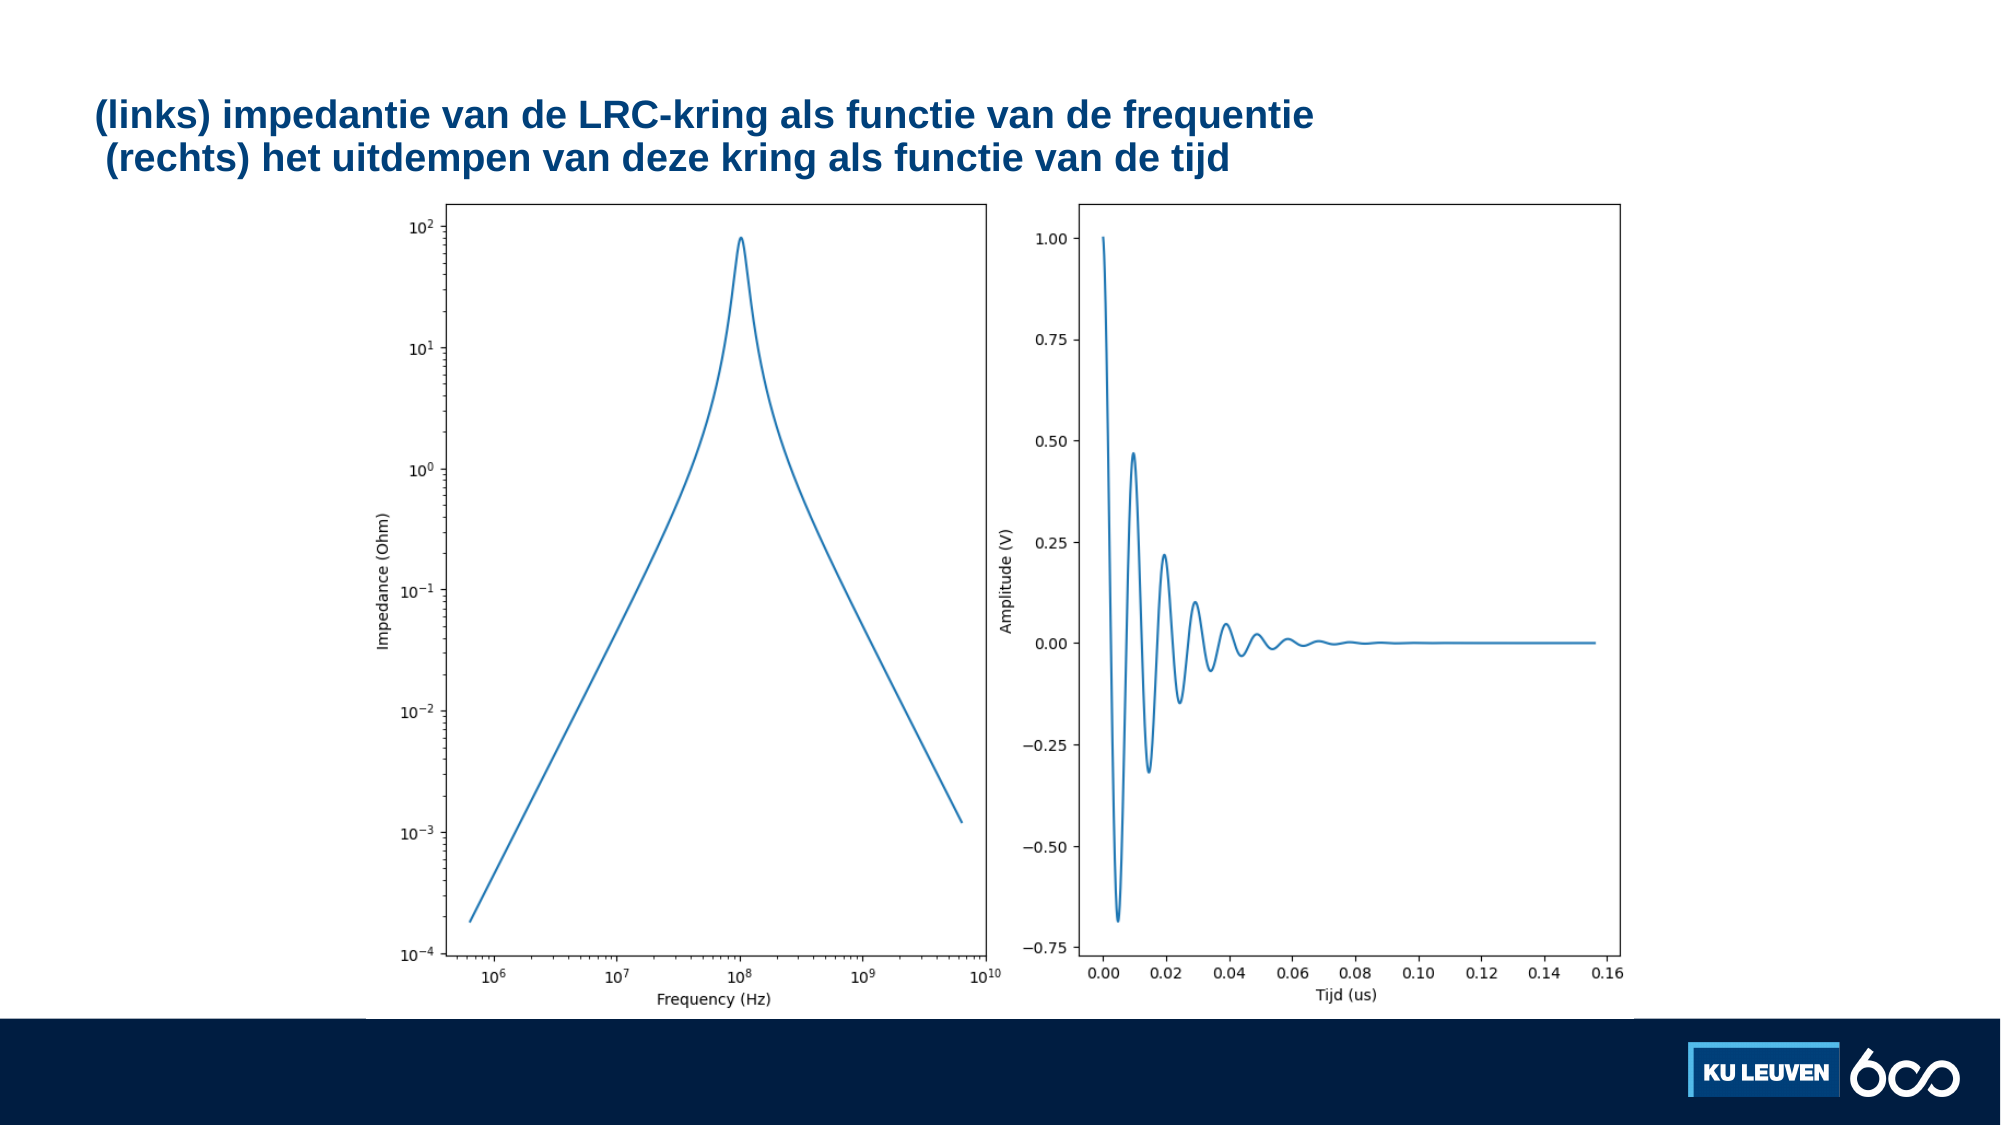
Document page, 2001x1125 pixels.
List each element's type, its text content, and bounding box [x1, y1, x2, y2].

picture [1688, 1042, 1960, 1097]
title (links) impedantie van de LRC-kring als functie van de frequentie (rechts) het uitdempen van deze kring als functie van de tijd [94, 94, 1900, 186]
picture [366, 193, 1634, 1019]
